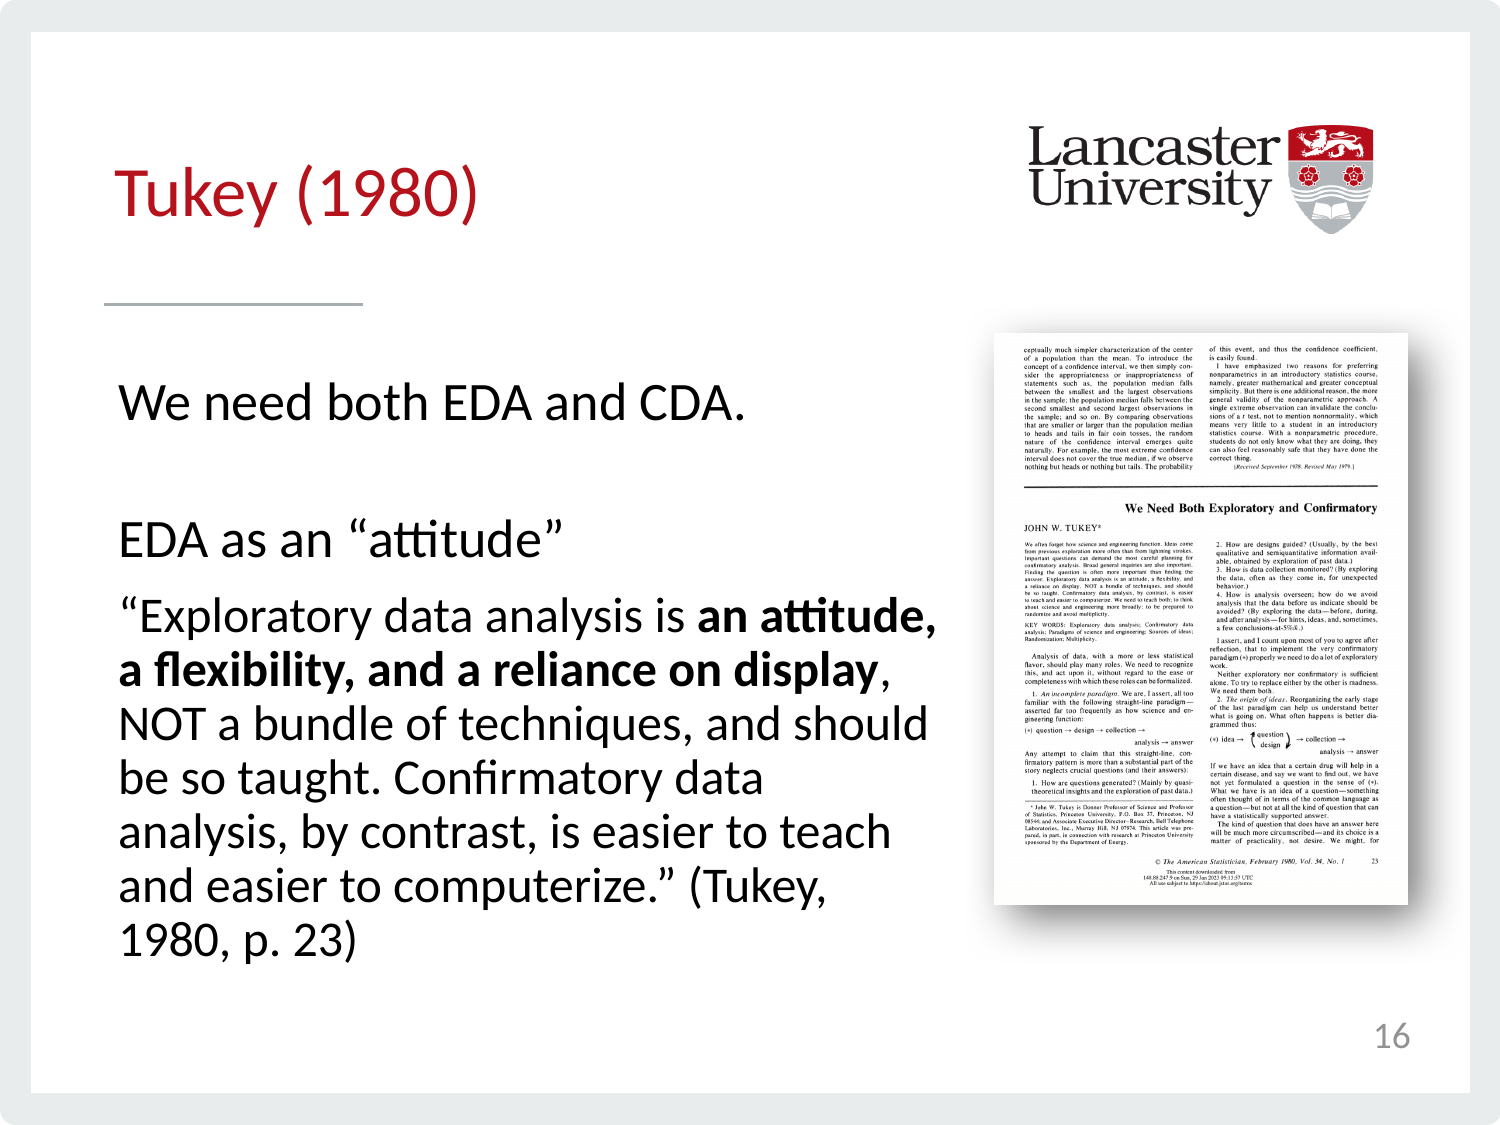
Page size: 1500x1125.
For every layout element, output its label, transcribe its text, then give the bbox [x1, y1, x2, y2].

list We need both EDA and CDA. EDA as an “attitude” “Exploratory data analysis is an attitude, a flexibility, and a reliance on display, NOT a bundle of techniques, and should be so taught. Confirmatory data analysis, by contrast, is easier to teach and easier to computerize.” (Tukey, 1980, p. 23) [103, 366, 955, 1002]
slide_number 16 [975, 1003, 1426, 1064]
title Tukey (1980) [99, 109, 976, 278]
picture [994, 333, 1408, 905]
